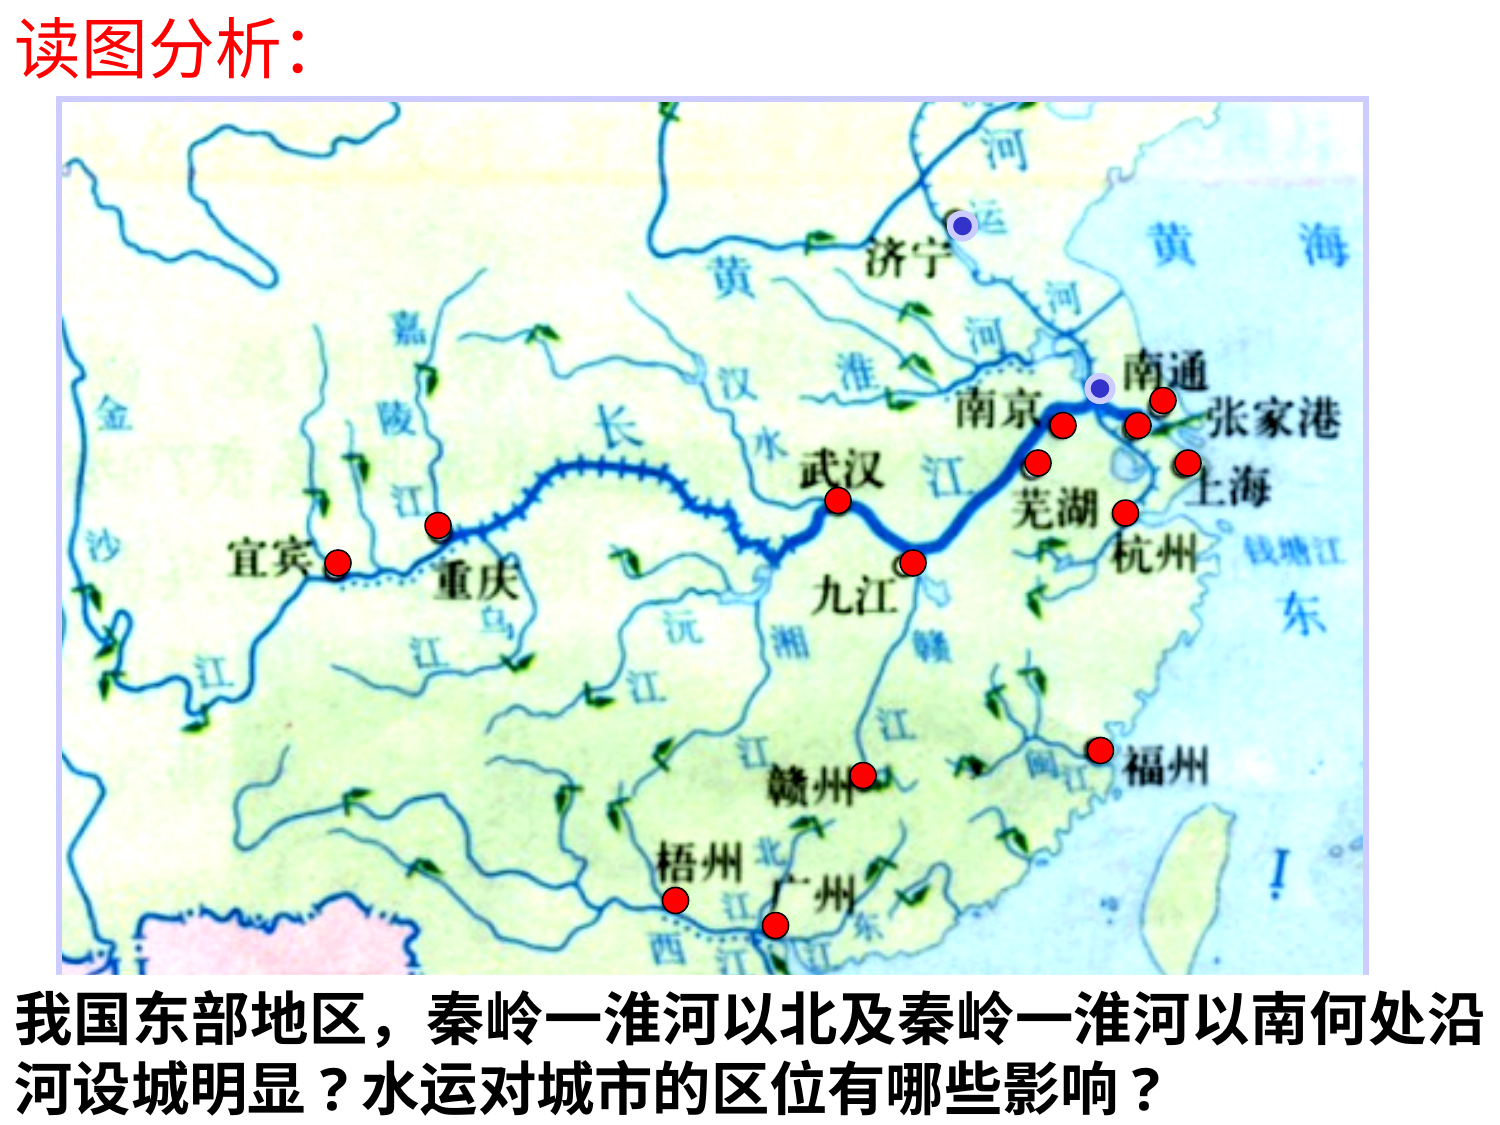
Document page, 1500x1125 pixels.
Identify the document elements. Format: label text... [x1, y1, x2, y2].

text_box 我国东部地区，秦岭一淮河以北及秦岭一淮河以南何处沿河设城明显?水运对城市的区位有哪些影响? [0, 974, 1500, 1125]
text_box 读图分析： [0, 0, 1125, 95]
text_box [62, 102, 1363, 1046]
